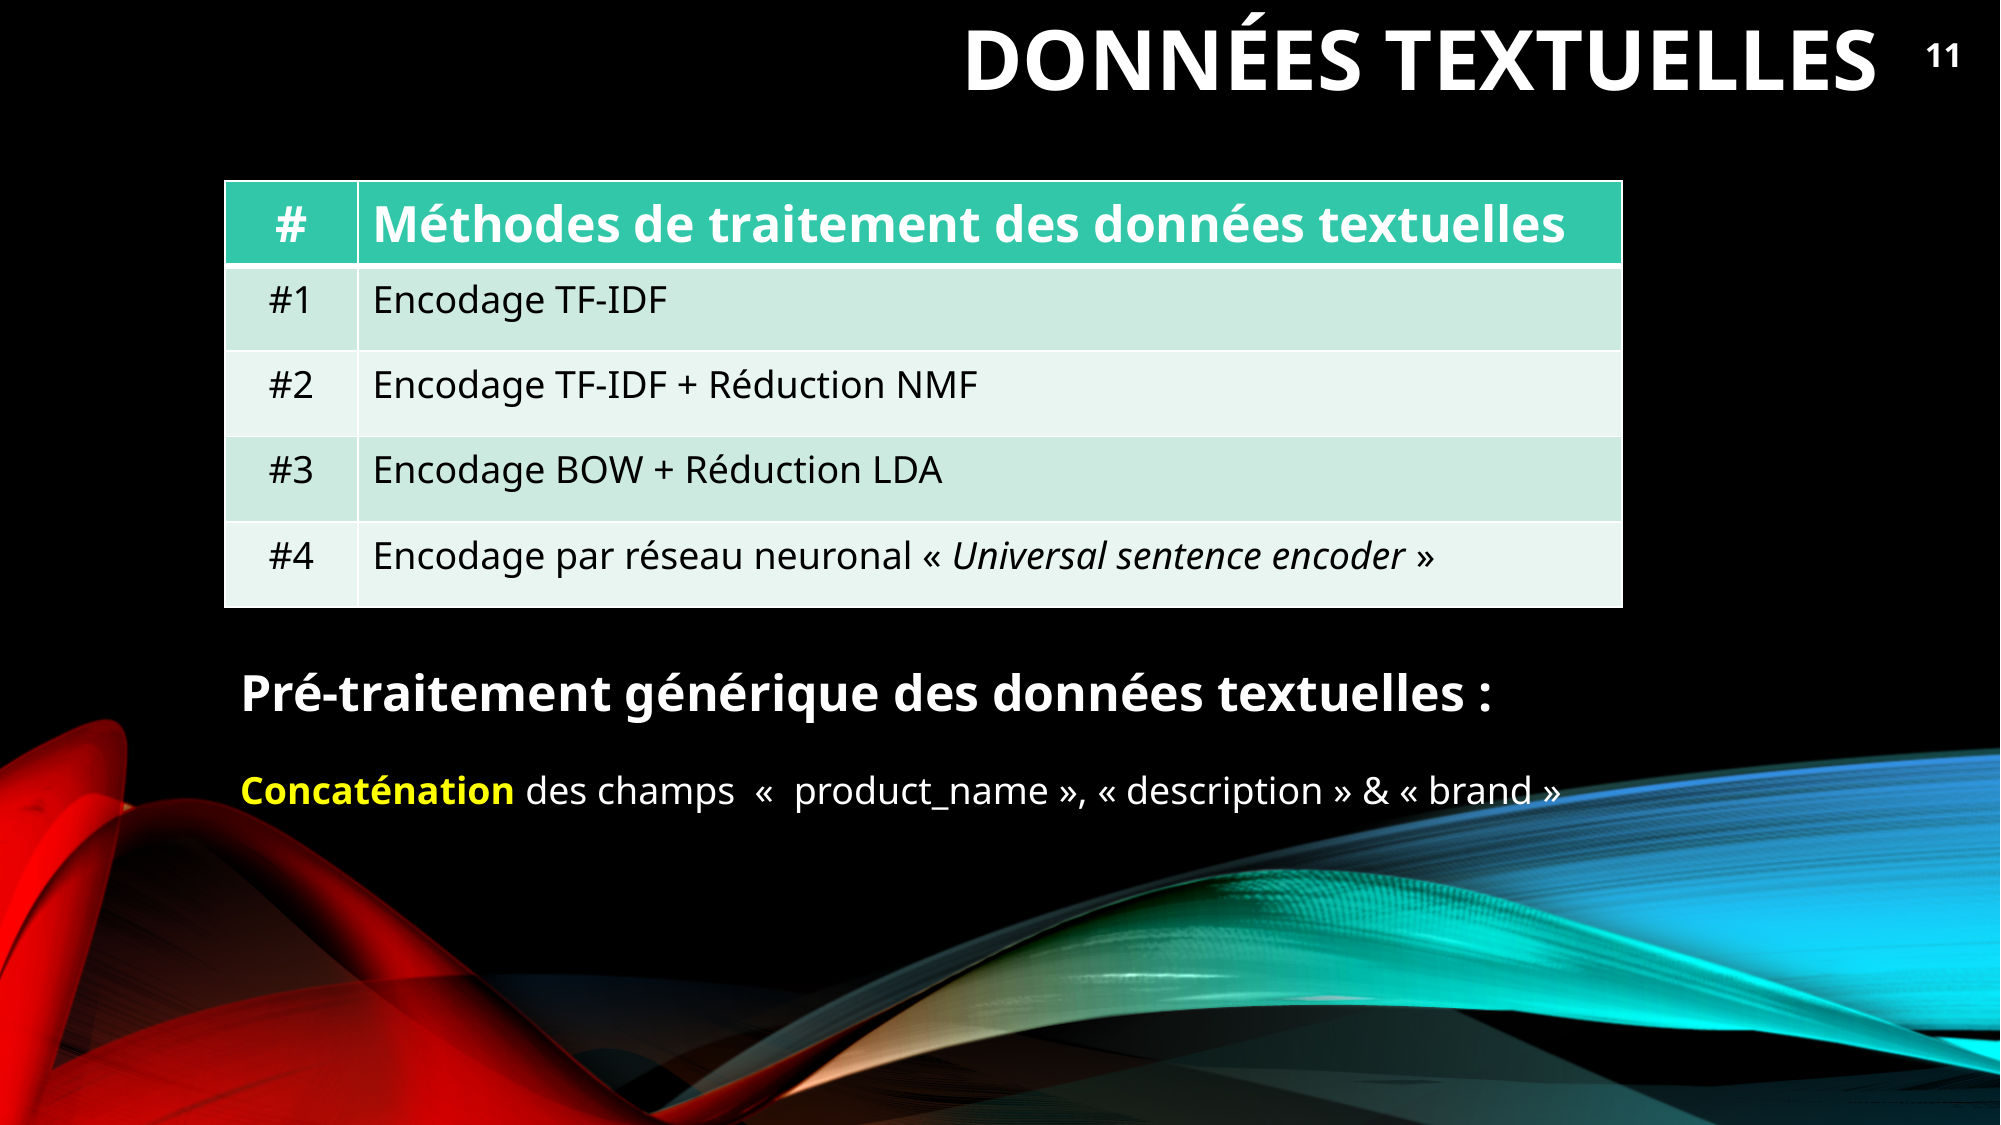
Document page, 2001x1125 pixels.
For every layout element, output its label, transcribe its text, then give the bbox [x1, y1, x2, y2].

table_cell Encodage BOW + Réduction LDA [359, 437, 1621, 521]
table_cell Encodage par réseau neuronal « Universal sentence encoder » [359, 523, 1621, 606]
text_box Pré-traitement générique des données textuelles : Concaténation des champs « product_name », « description » & « brand » [225, 654, 1623, 820]
table_cell #3 [226, 437, 357, 521]
table_header Méthodes de traitement des données textuelles [359, 182, 1621, 263]
table_cell #4 [226, 523, 357, 606]
table_cell Encodage TF-IDF [359, 269, 1621, 350]
picture [0, 717, 2000, 1125]
table_header # [226, 182, 357, 263]
table_cell Encodage TF-IDF + Réduction NMF [359, 352, 1621, 436]
title Données Textuelles [358, 0, 1895, 116]
table_cell #2 [226, 352, 357, 436]
slide_number 11 [1872, 27, 1978, 88]
table_cell #1 [226, 269, 357, 350]
